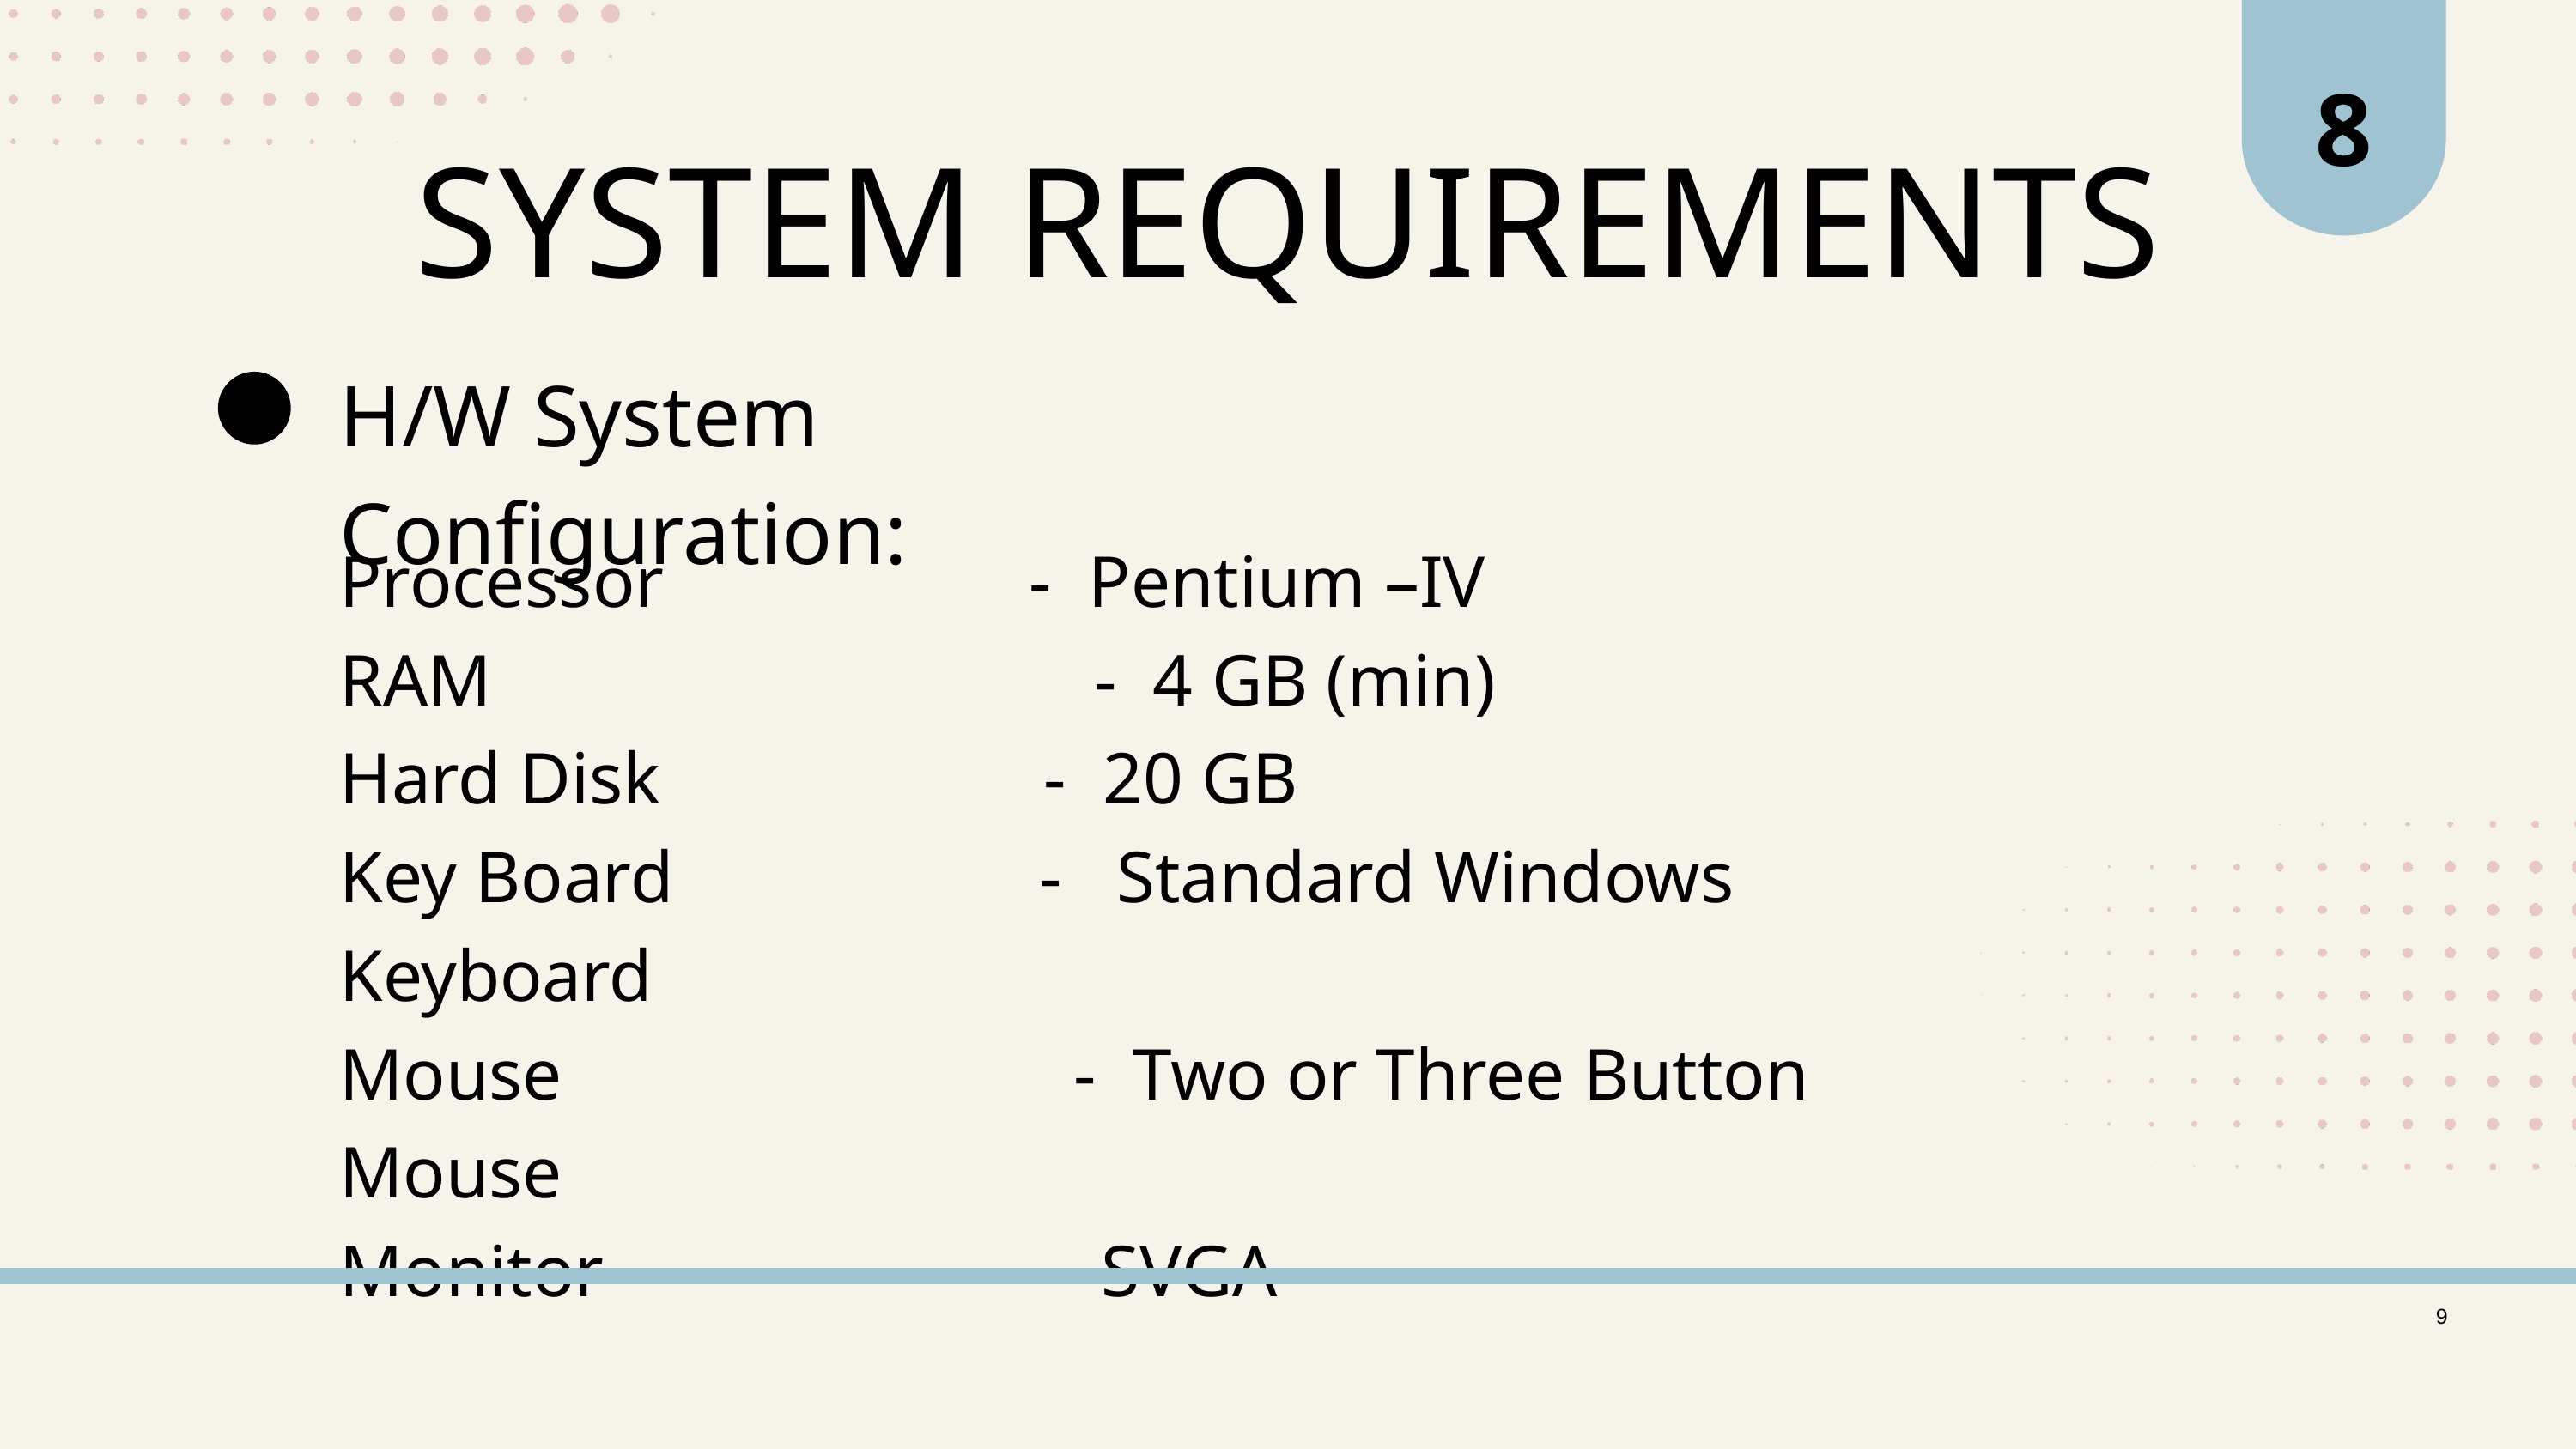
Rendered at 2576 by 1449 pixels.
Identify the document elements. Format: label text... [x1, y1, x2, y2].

text_box Processor - Pentium –IV RAM - 4 GB (min) Hard Disk - 20 GB Key Board - Standard Windows Keyboard Mouse - Two or Three Button Mouse Monitor - SVGA [339, 523, 1956, 1276]
text_box Processor - Pentium –IV RAM - 4 GB (min) Hard Disk - 20 GB Key Board - Standard Windows Keyboard Mouse - Two or Three Button Mouse Monitor - SVGA [339, 1276, 1956, 1311]
text_box SYSTEM REQUIREMENTS [144, 94, 2432, 308]
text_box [217, 371, 291, 445]
text_box 9 [2435, 1298, 2448, 1329]
text_box [1938, 820, 2576, 1170]
text_box H/W System Configuration: [339, 346, 1400, 523]
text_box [2233, 0, 2455, 236]
text_box [0, 0, 660, 145]
